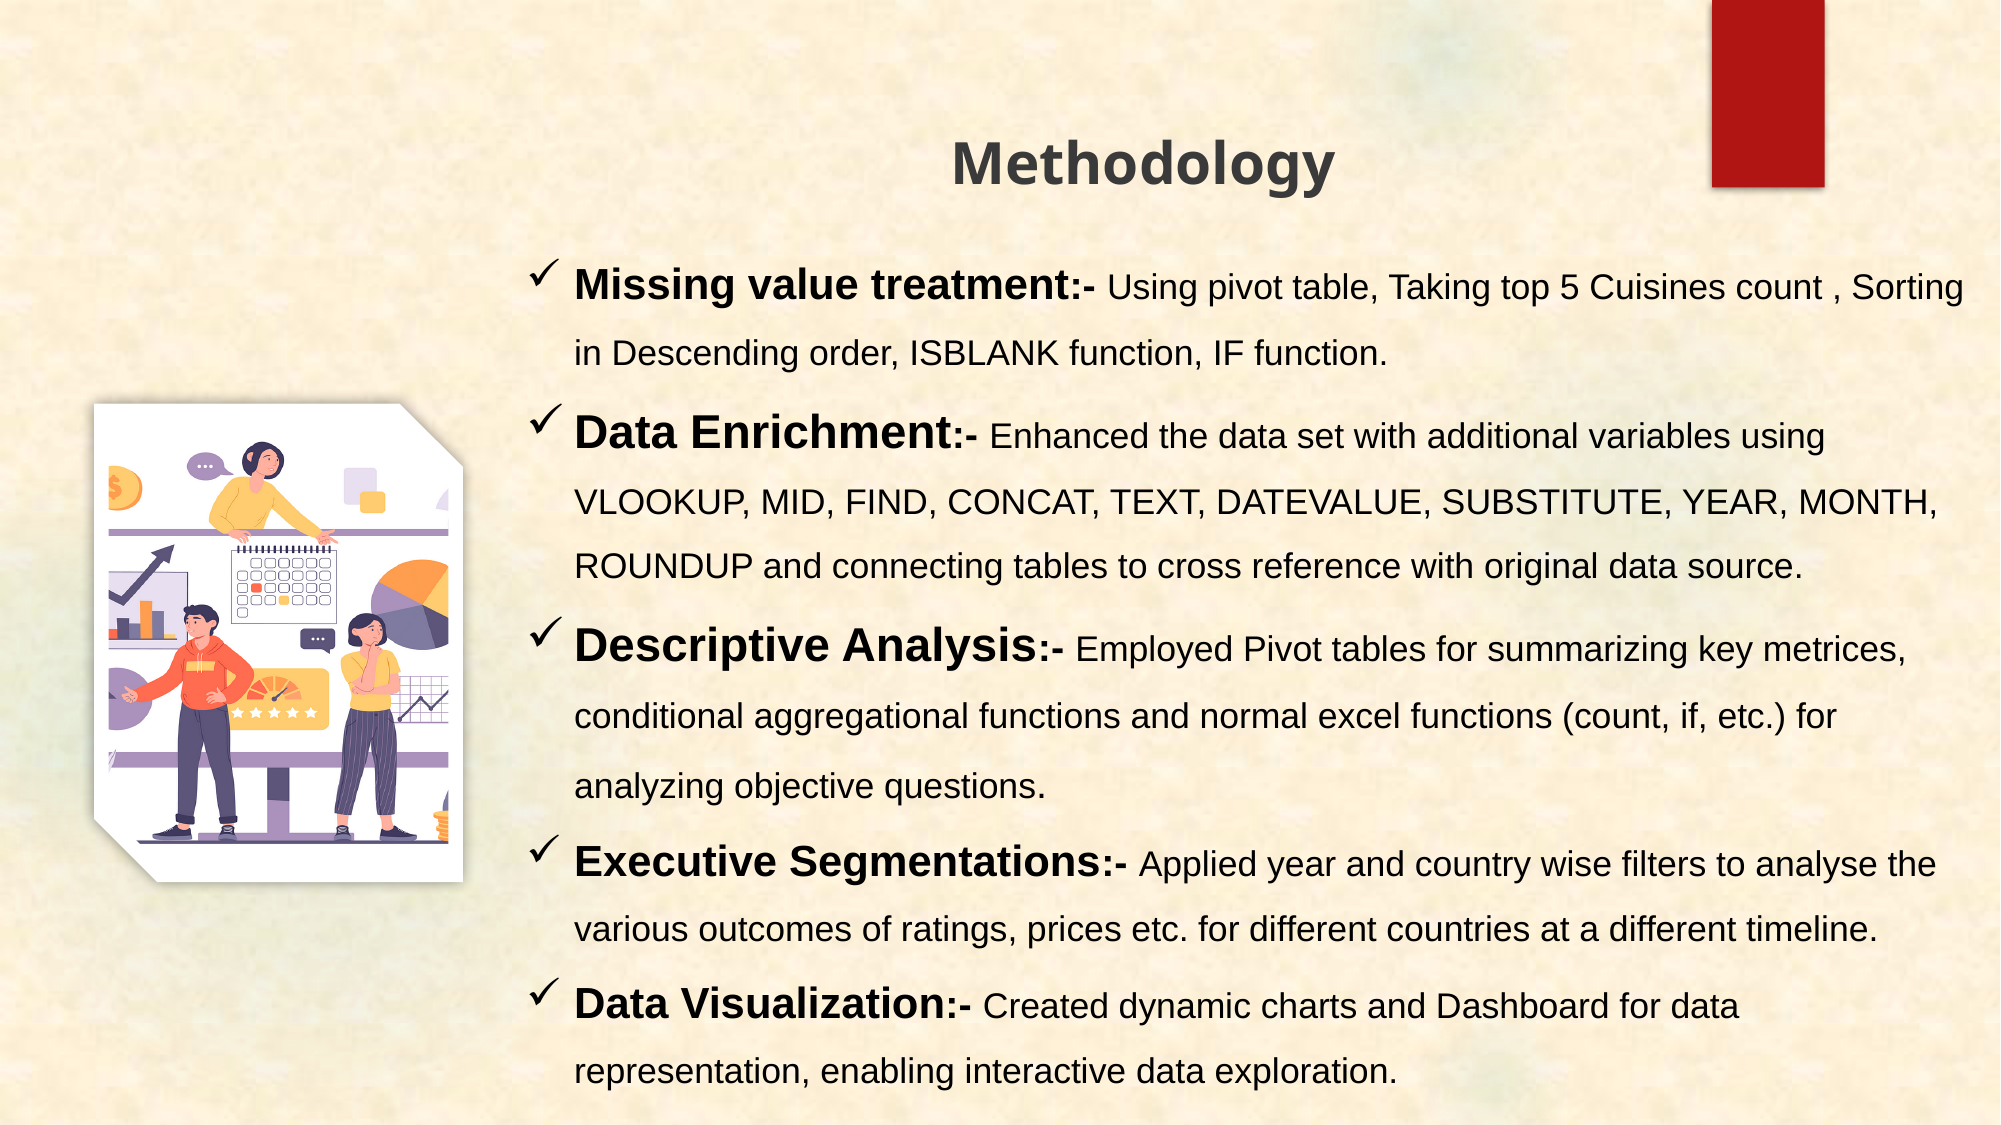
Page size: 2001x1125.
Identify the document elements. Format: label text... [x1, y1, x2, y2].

text_box Missing value treatment:- Using pivot table, Taking top 5 Cuisines count , Sorting in Descending order, ISBLANK function, IF function. Data Enrichment:- Enhanced the data set with additional variables using VLOOKUP, MID, FIND, CONCAT, TEXT, DATEVALUE, SUBSTITUTE, YEAR, MONTH, ROUNDUP and connecting tables to cross reference with original data source. Descriptive Analysis:- Employed Pivot tables for summarizing key metrices, conditional aggregational functions and normal excel functions (count, if, etc.) for analyzing objective questions. Executive Segmentations:- Applied year and country wise filters to analyse the various outcomes of ratings, prices etc. for different countries at a different timeline. Data Visualization:- Created dynamic charts and Dashboard for data representation, enabling interactive data exploration. [511, 222, 1986, 1125]
text_box Methodology [739, 92, 1562, 222]
picture [0, 0, 2001, 1125]
